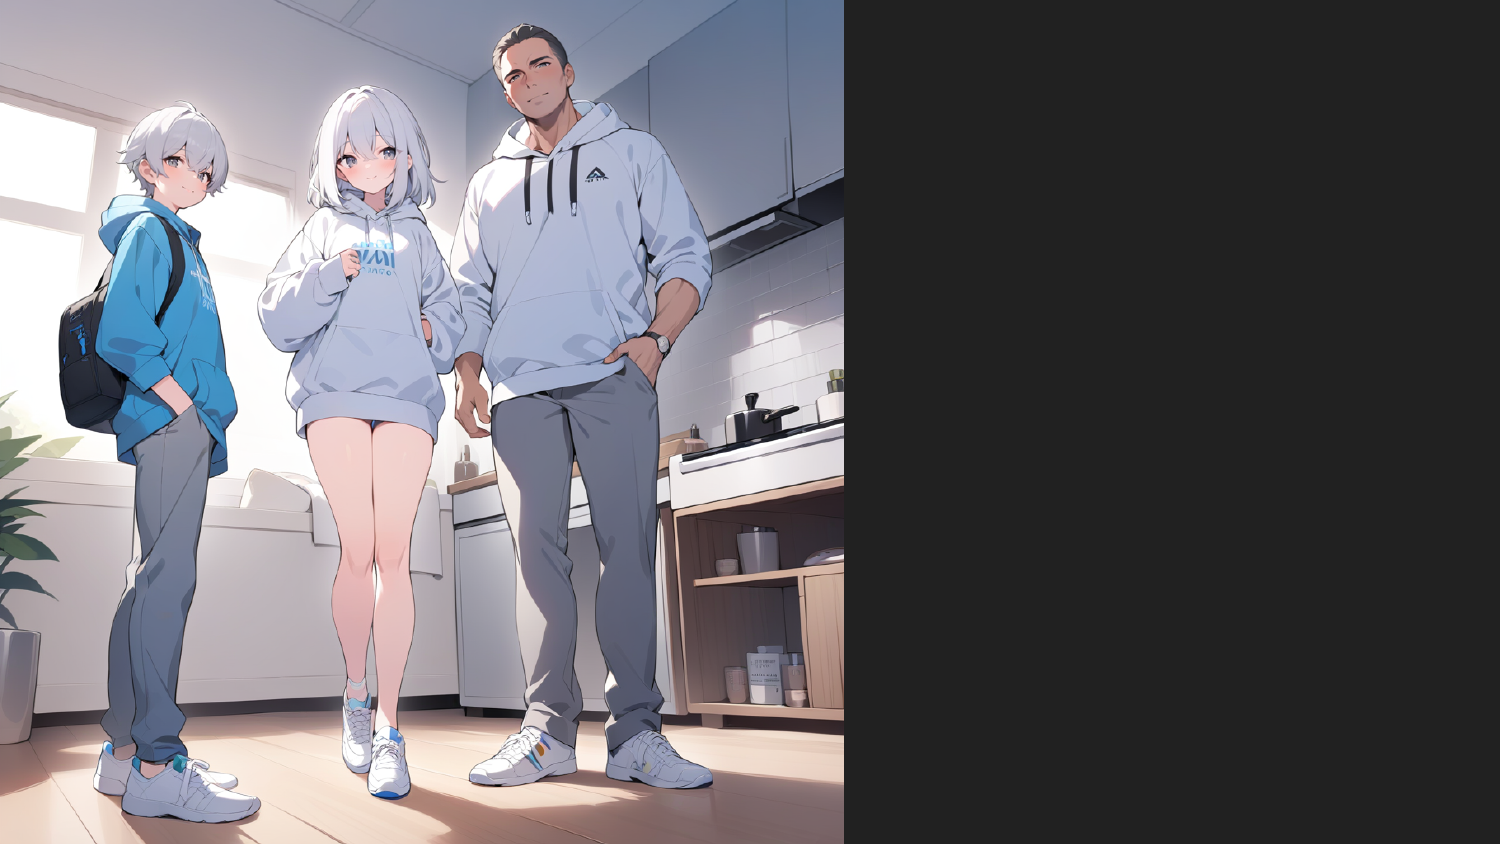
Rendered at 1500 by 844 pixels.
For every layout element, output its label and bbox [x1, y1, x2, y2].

picture [0, 0, 844, 844]
